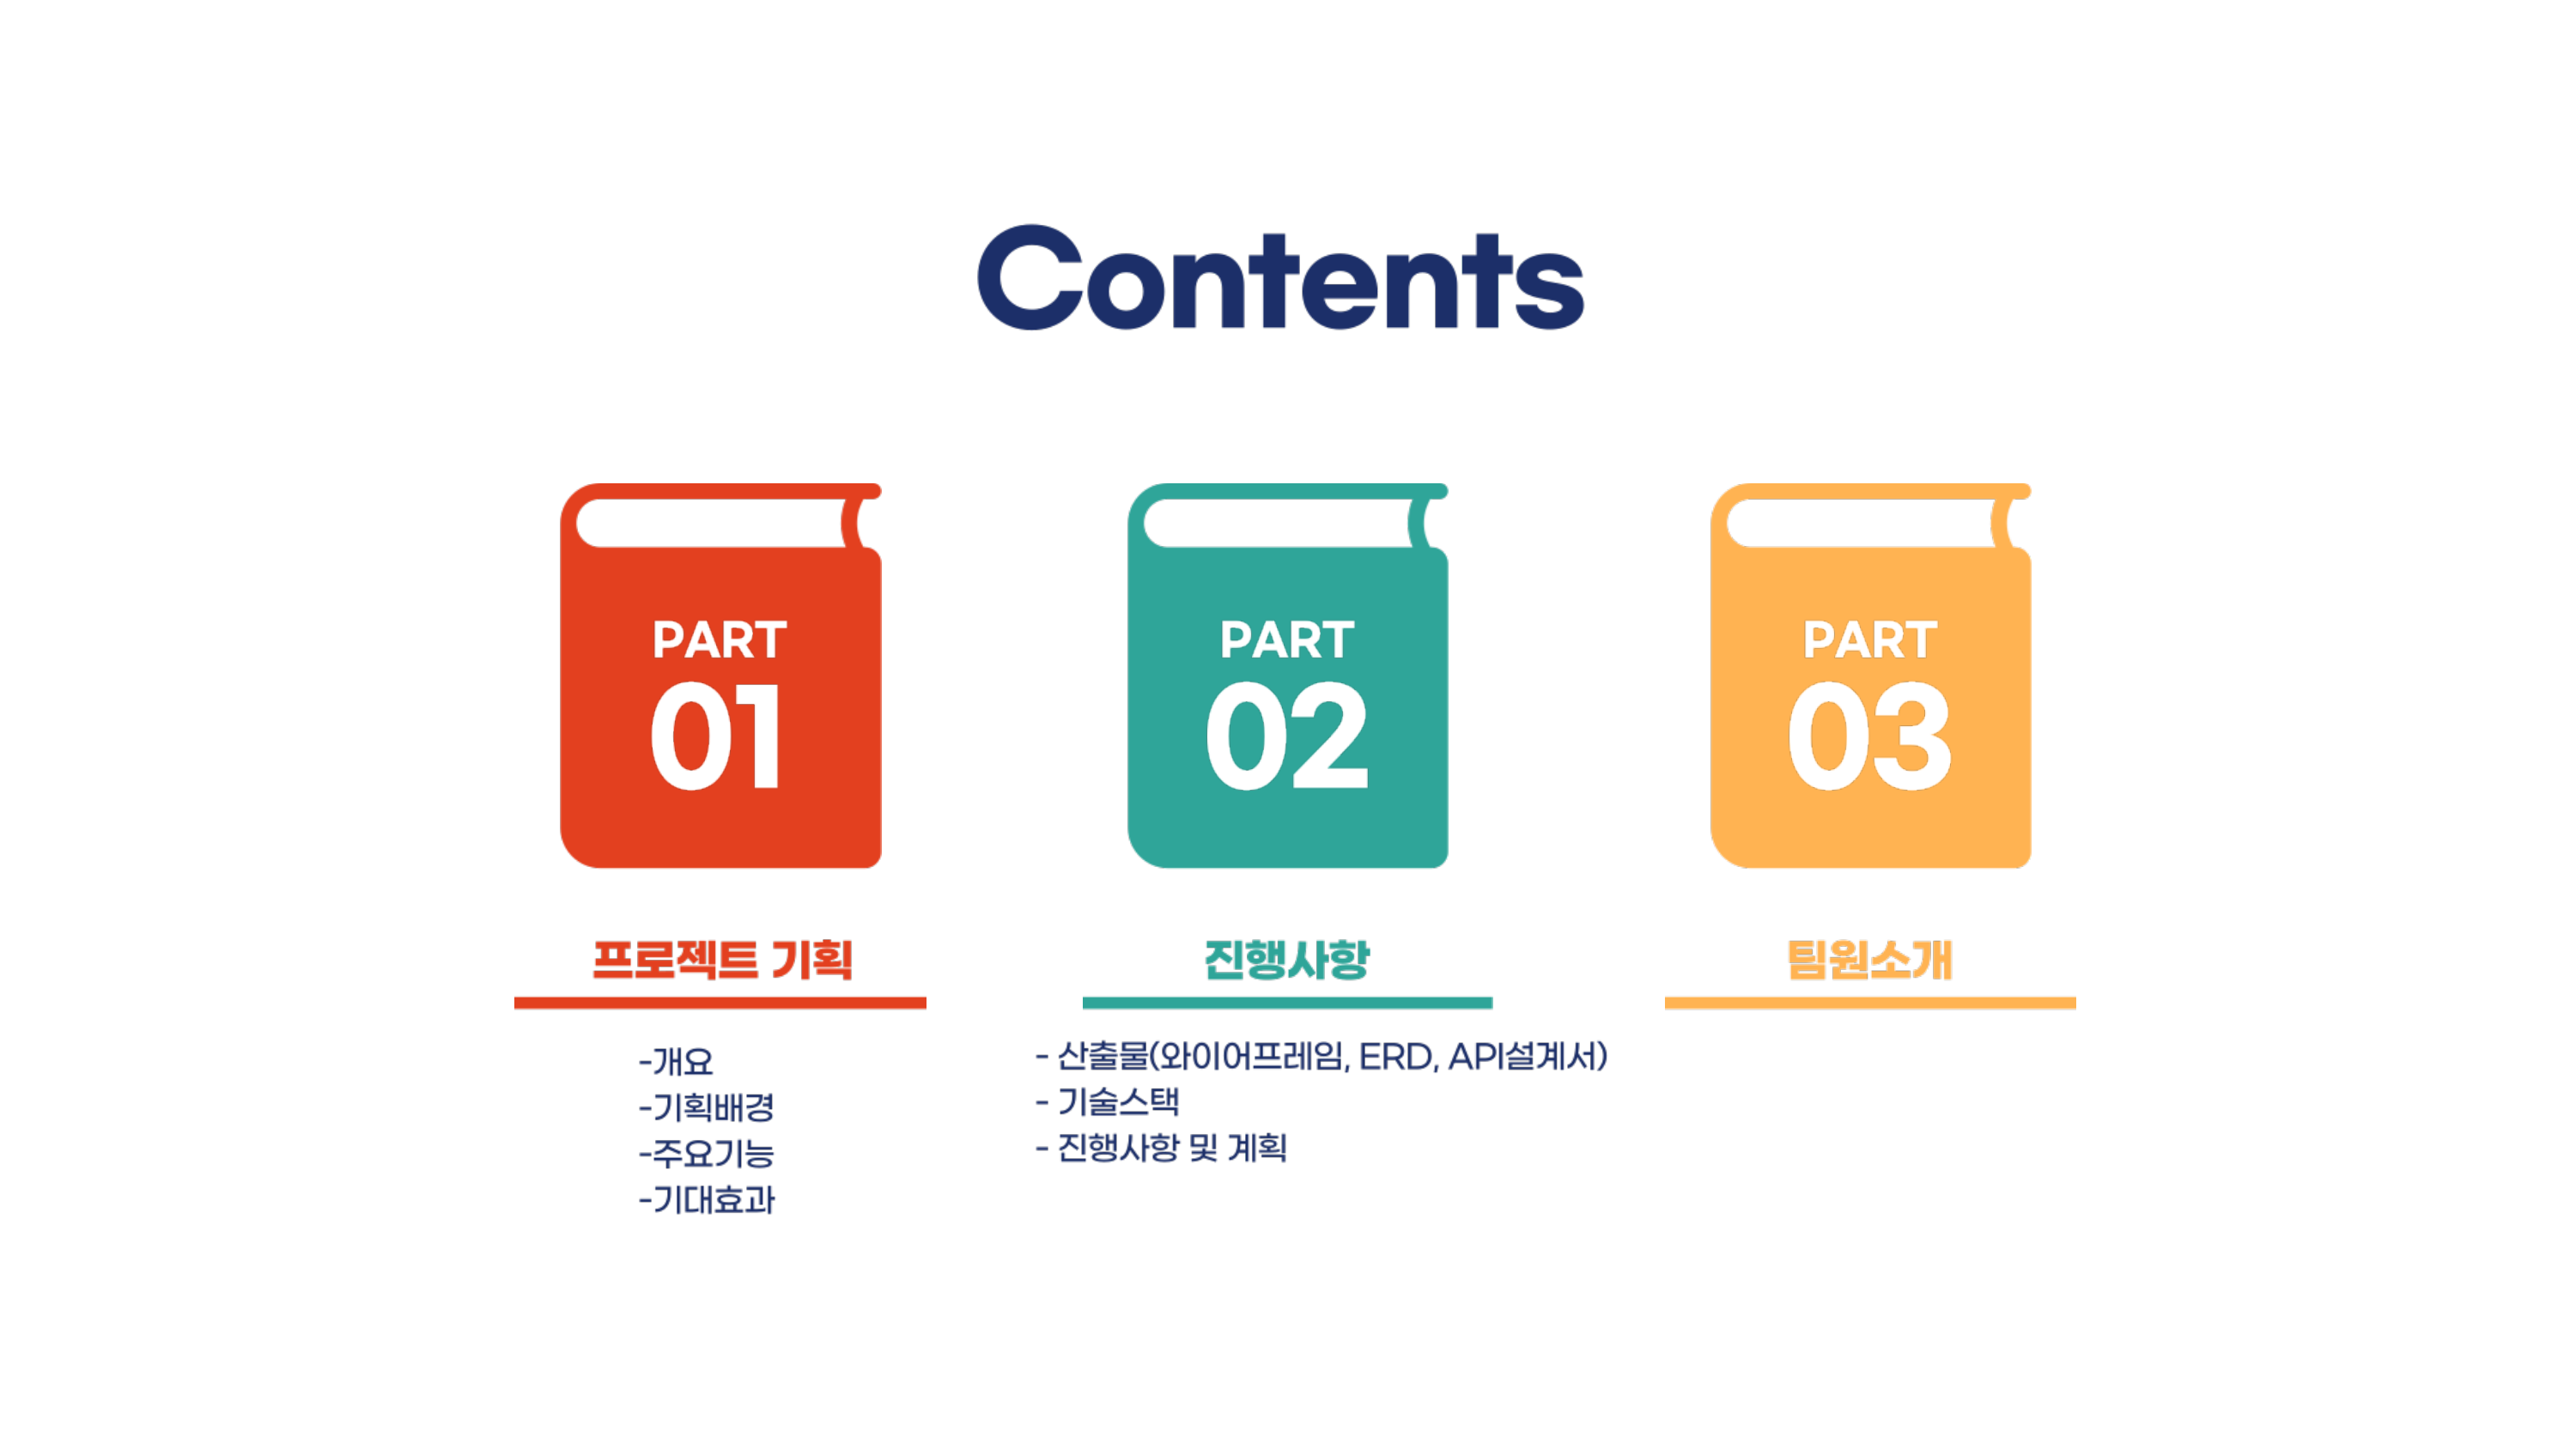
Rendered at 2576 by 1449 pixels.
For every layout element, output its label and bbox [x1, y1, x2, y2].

picture [621, 605, 855, 870]
text_box [559, 483, 882, 870]
picture [1754, 605, 2018, 870]
text_box [1665, 979, 2077, 1027]
text_box [1082, 979, 1493, 1027]
picture [1176, 605, 1435, 870]
picture [1610, 926, 1979, 1008]
text_box [1710, 483, 2032, 870]
picture [632, 1037, 795, 1241]
picture [1029, 1031, 1623, 1190]
text_box [514, 979, 927, 1027]
picture [1027, 926, 1394, 1008]
picture [463, 926, 878, 1008]
picture [954, 184, 1650, 407]
text_box [1127, 483, 1449, 870]
